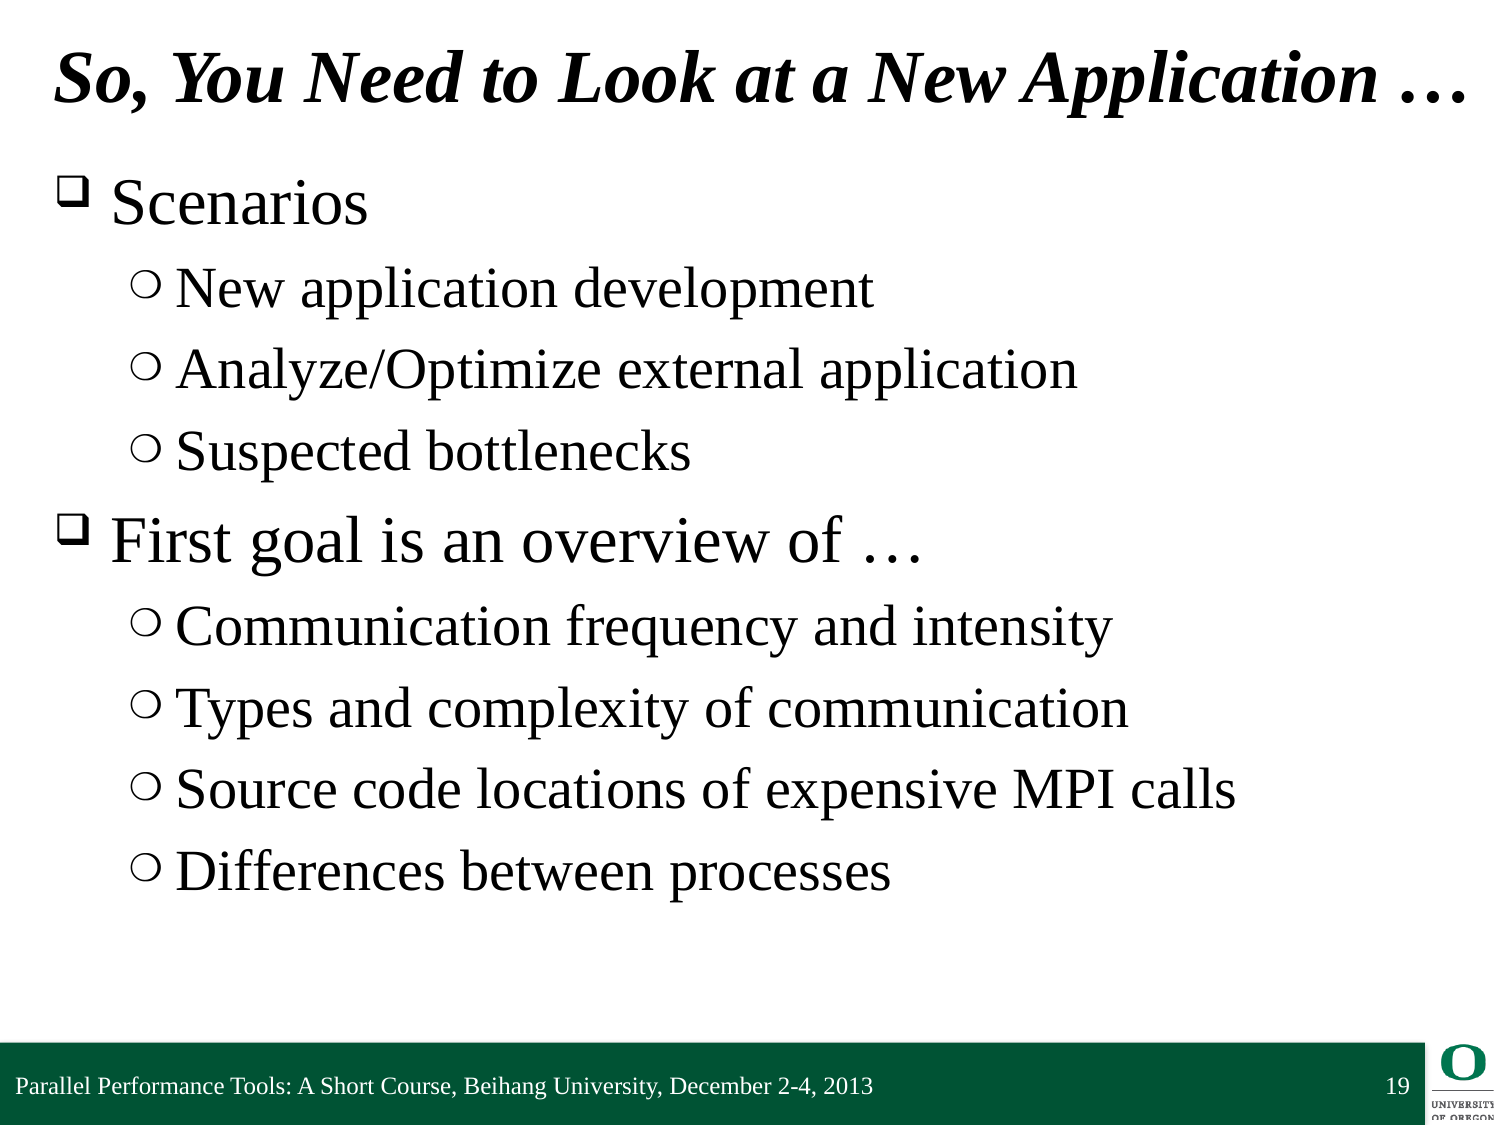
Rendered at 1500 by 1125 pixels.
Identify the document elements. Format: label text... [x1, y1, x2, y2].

list Scenarios New application development Analyze/Optimize external application Suspected bottlenecks First goal is an overview of … Communication frequency and intensity Types and complexity of communication Source code locations of expensive MPI calls Differences between processes [39, 149, 1500, 1046]
title So, You Need to Look at a New Application … [39, 0, 1500, 145]
slide_number 19 [1074, 1044, 1425, 1125]
footer Parallel Performance Tools: A Short Course, Beihang University, December 2-4, 2013 [0, 1044, 988, 1125]
